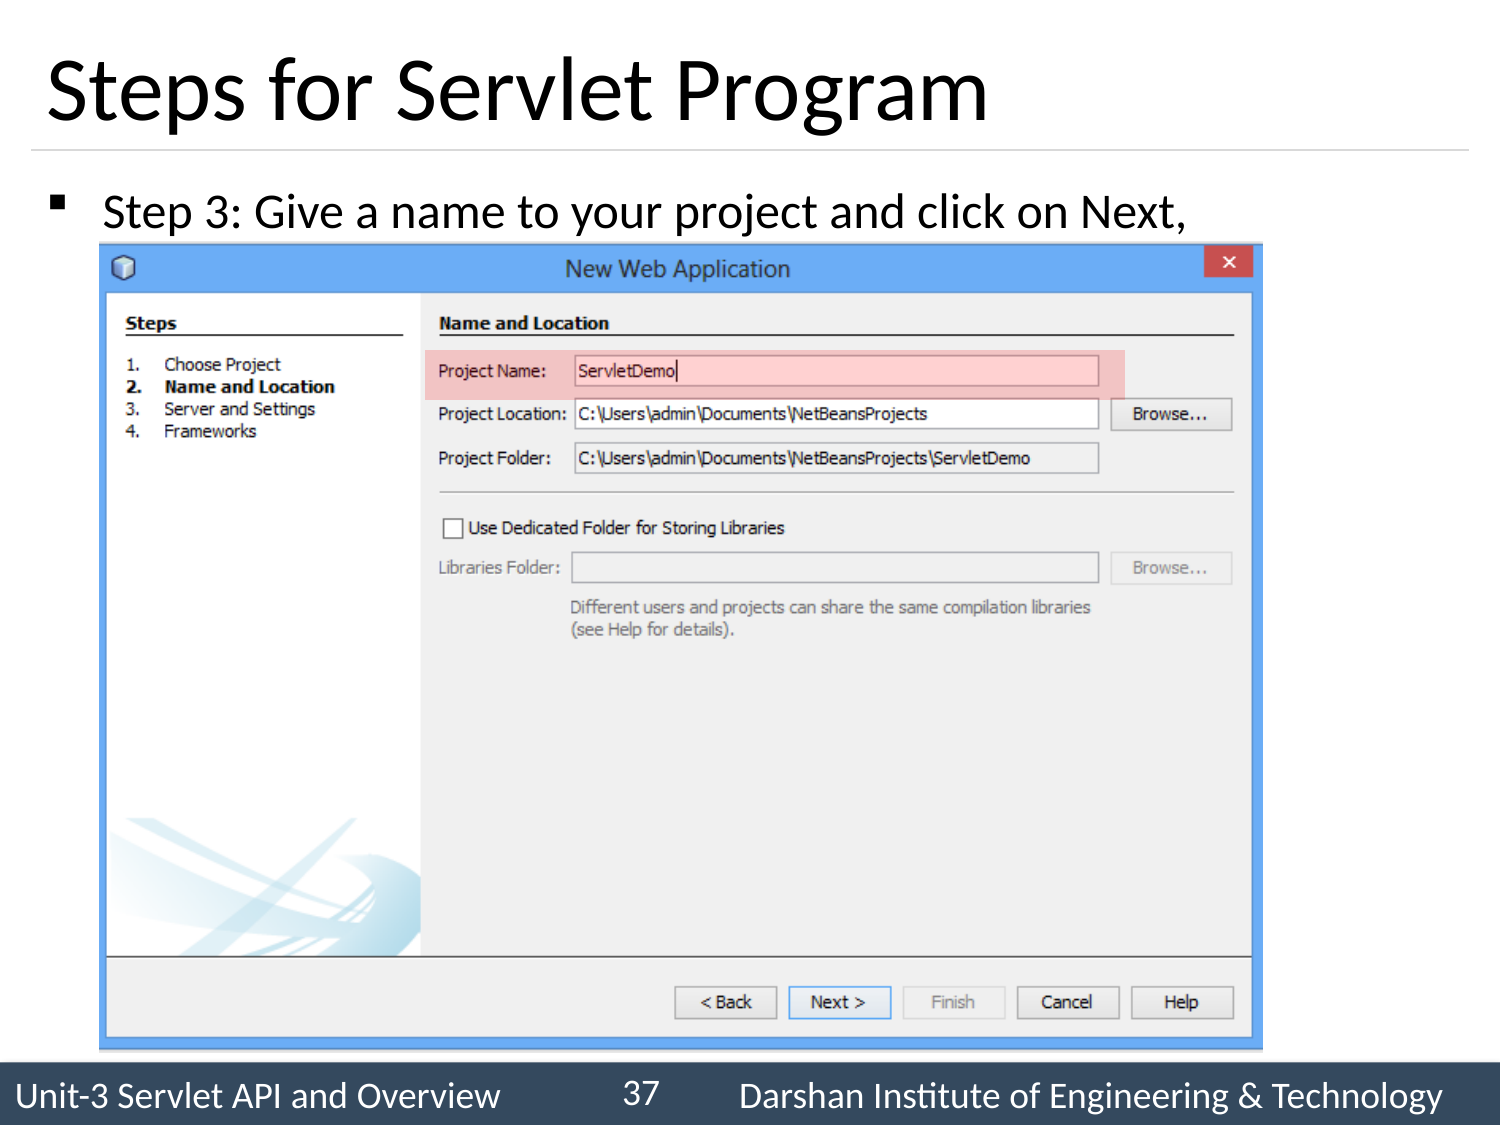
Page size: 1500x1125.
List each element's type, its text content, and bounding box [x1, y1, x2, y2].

slide_number 37 [575, 1060, 675, 1121]
picture [99, 241, 1263, 1053]
list Step 3: Give a name to your project and click on Next, [31, 162, 1469, 1038]
title Steps for Servlet Program [31, 17, 1469, 150]
